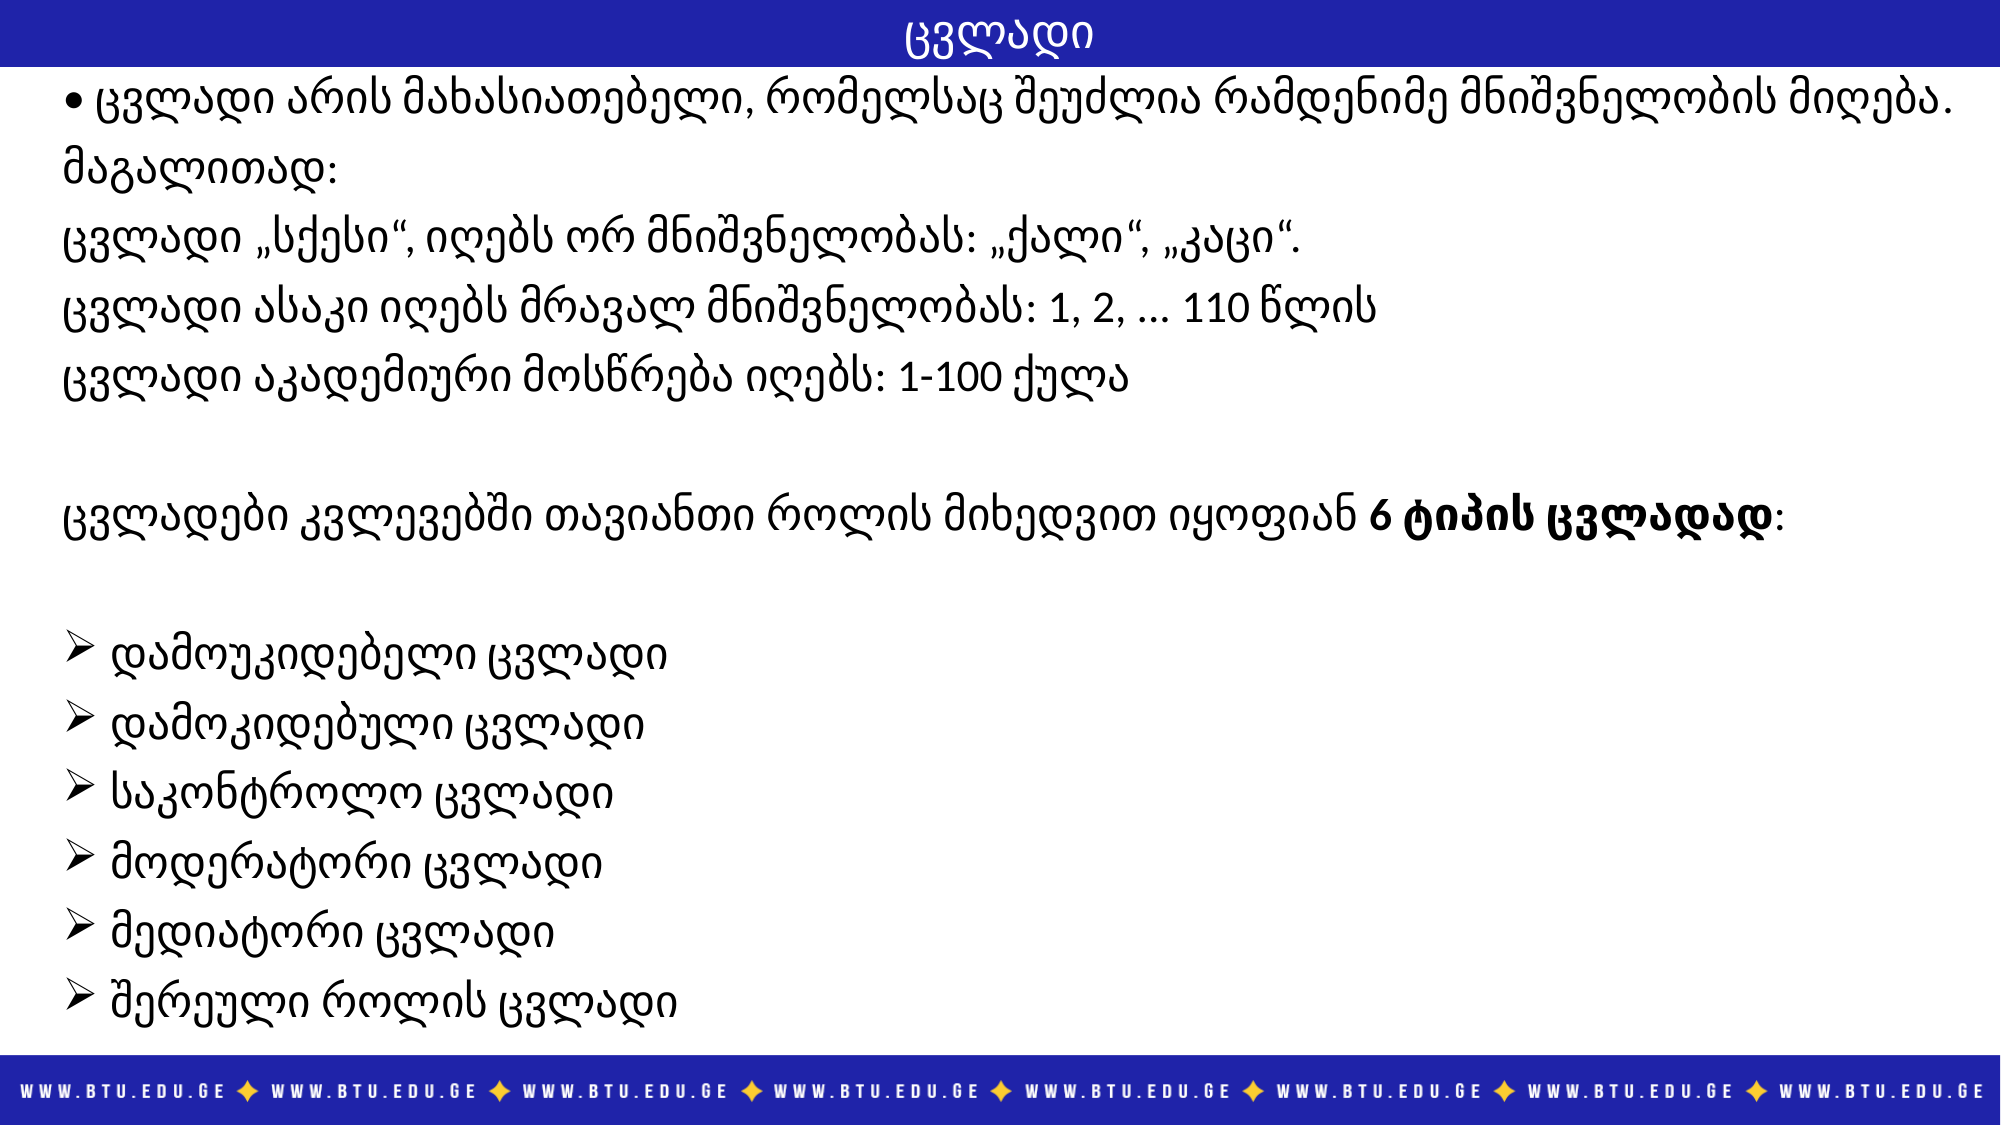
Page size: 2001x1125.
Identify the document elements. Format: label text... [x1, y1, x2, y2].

picture [0, 0, 2001, 1125]
text_box ცვლადი [0, 0, 2000, 67]
list • ცვლადი არის მახასიათებელი, რომელსაც შეუძლია რამდენიმე მნიშვნელობის მიღება. მაგალითად: ცვლადი „სქესი“, იღებს ორ მნიშვნელობას: „ქალი“, „კაცი“. ცვლადი ასაკი იღებს მრავალ მნიშვნელობას: 1, 2, ... 110 წლის ცვლადი აკადემიური მოსწრება იღებს: 1-100 ქულა ცვლადები კვლევებში თავიანთი როლის მიხედვით იყოფიან 6 ტიპის ცვლადად: დამოუკიდებელი ცვლადი დამოკიდებული ცვლადი საკონტროლო ცვლადი მოდერატორი ცვლადი მედიატორი ცვლადი შერეული როლის ცვლადი [47, 66, 2000, 1043]
